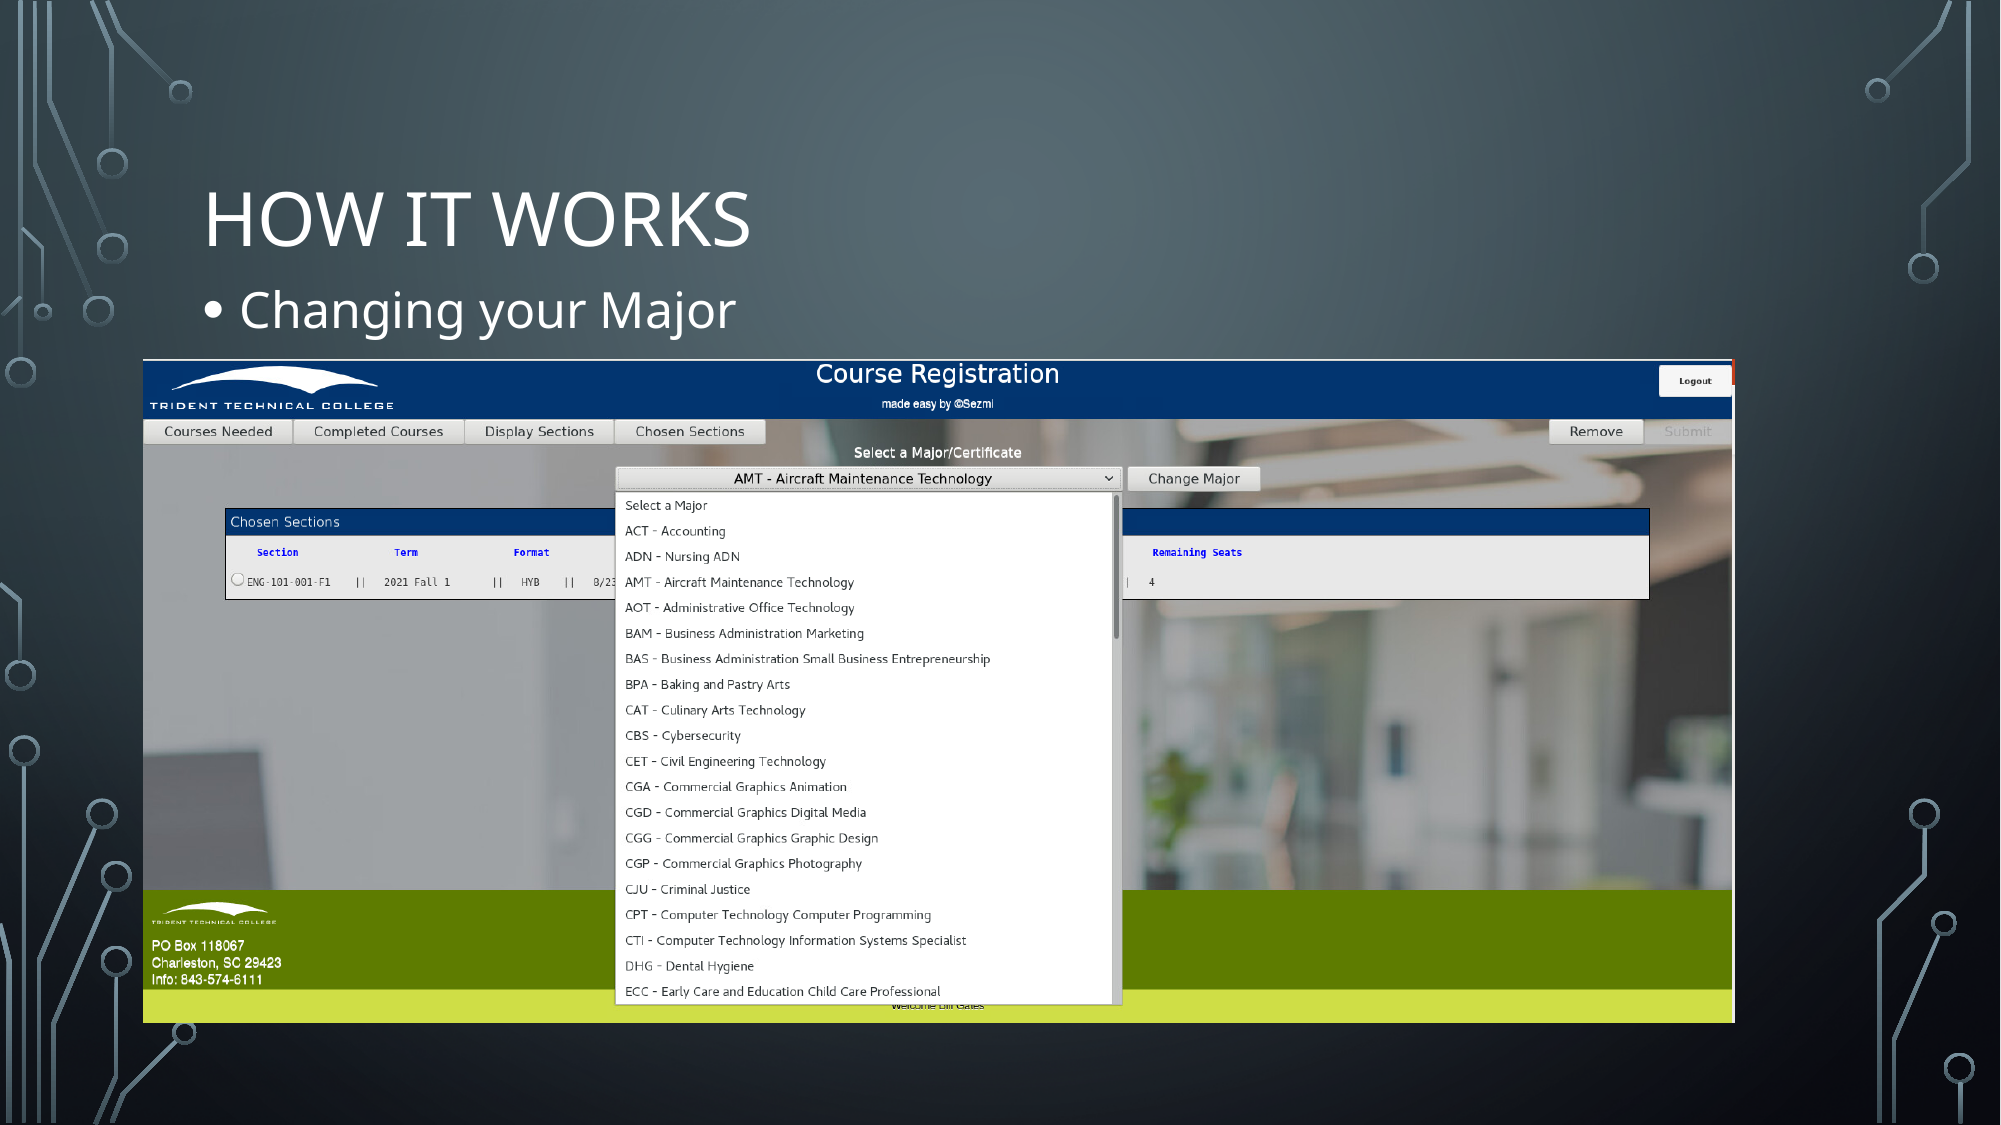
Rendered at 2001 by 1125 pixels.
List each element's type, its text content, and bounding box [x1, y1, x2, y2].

picture [140, 359, 1736, 1024]
title How it works [187, 101, 1813, 259]
list Changing your Major [187, 259, 1813, 841]
